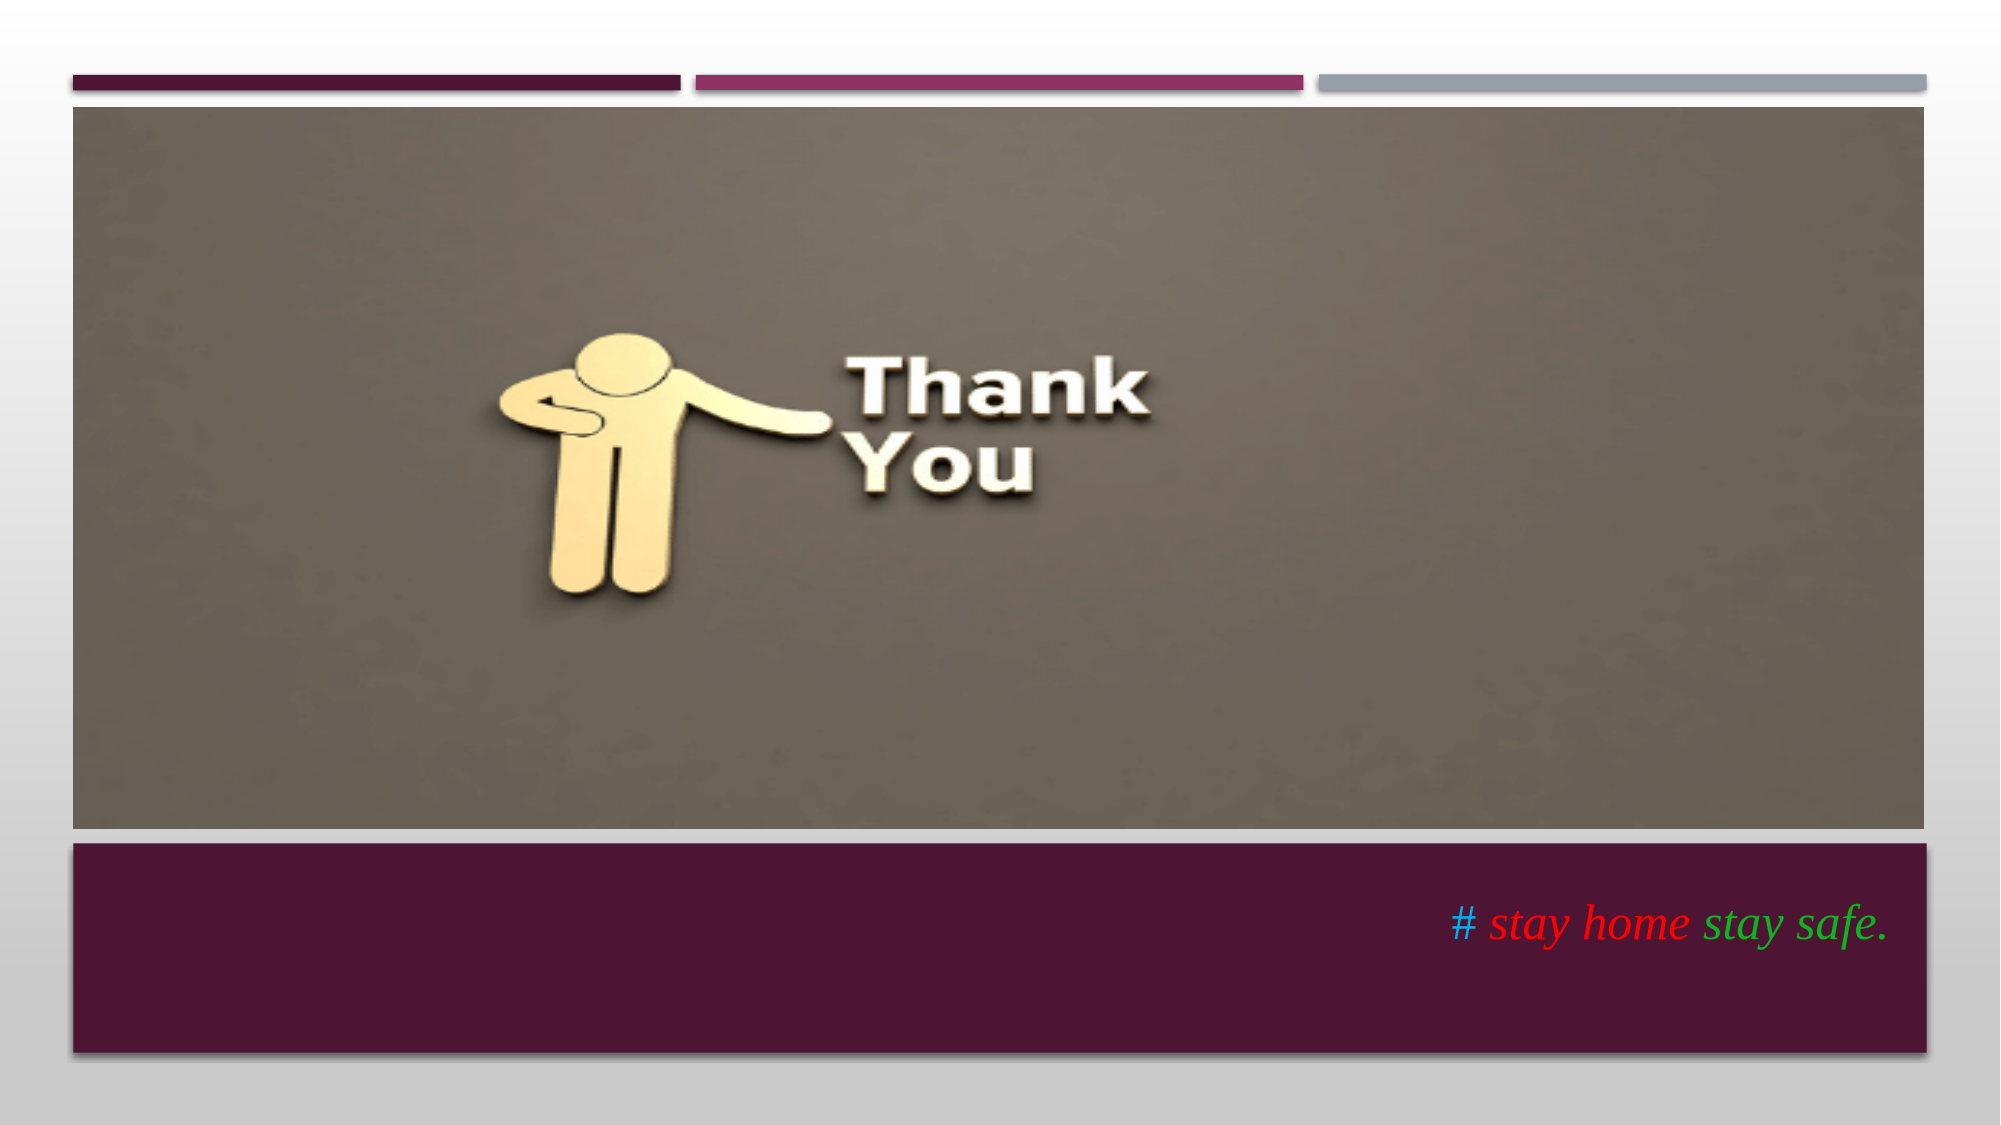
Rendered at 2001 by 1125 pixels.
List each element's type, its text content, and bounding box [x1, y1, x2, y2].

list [73, 106, 1925, 829]
list # stay home stay safe. [941, 863, 1905, 977]
